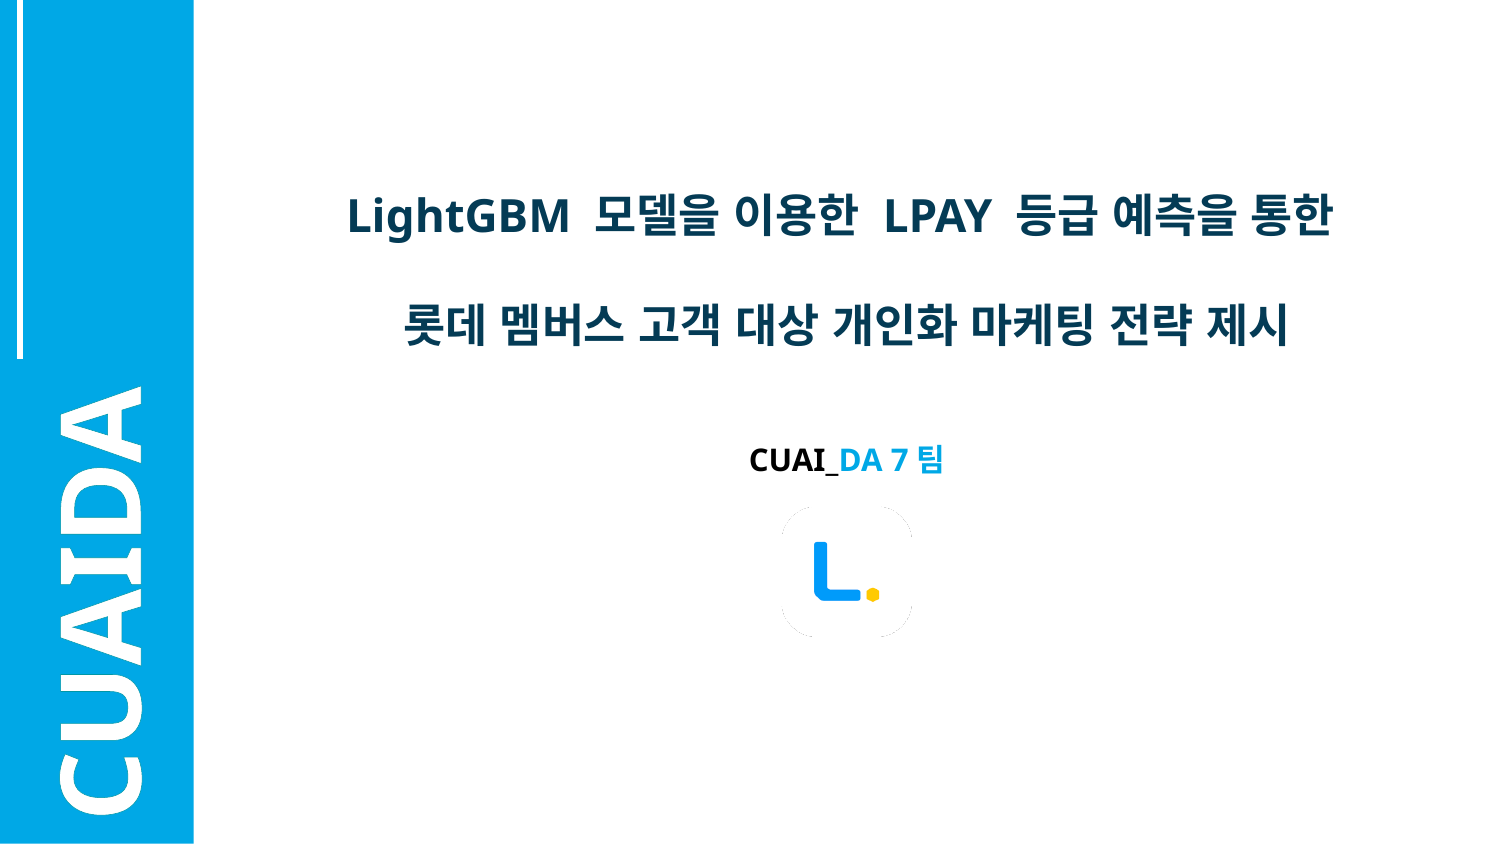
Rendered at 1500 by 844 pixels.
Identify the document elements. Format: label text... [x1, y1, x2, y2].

text_box LightGBM 모델을 이용한 LPAY 등급 예측을 통한 롯데 멤버스 고객 대상 개인화 마케팅 전략 제시 [193, 179, 1500, 360]
picture [781, 505, 913, 637]
text_box CUAIDA [21, 370, 172, 837]
text_box CUAI_DA 7팀 [193, 433, 1500, 486]
text_box [0, 0, 194, 844]
